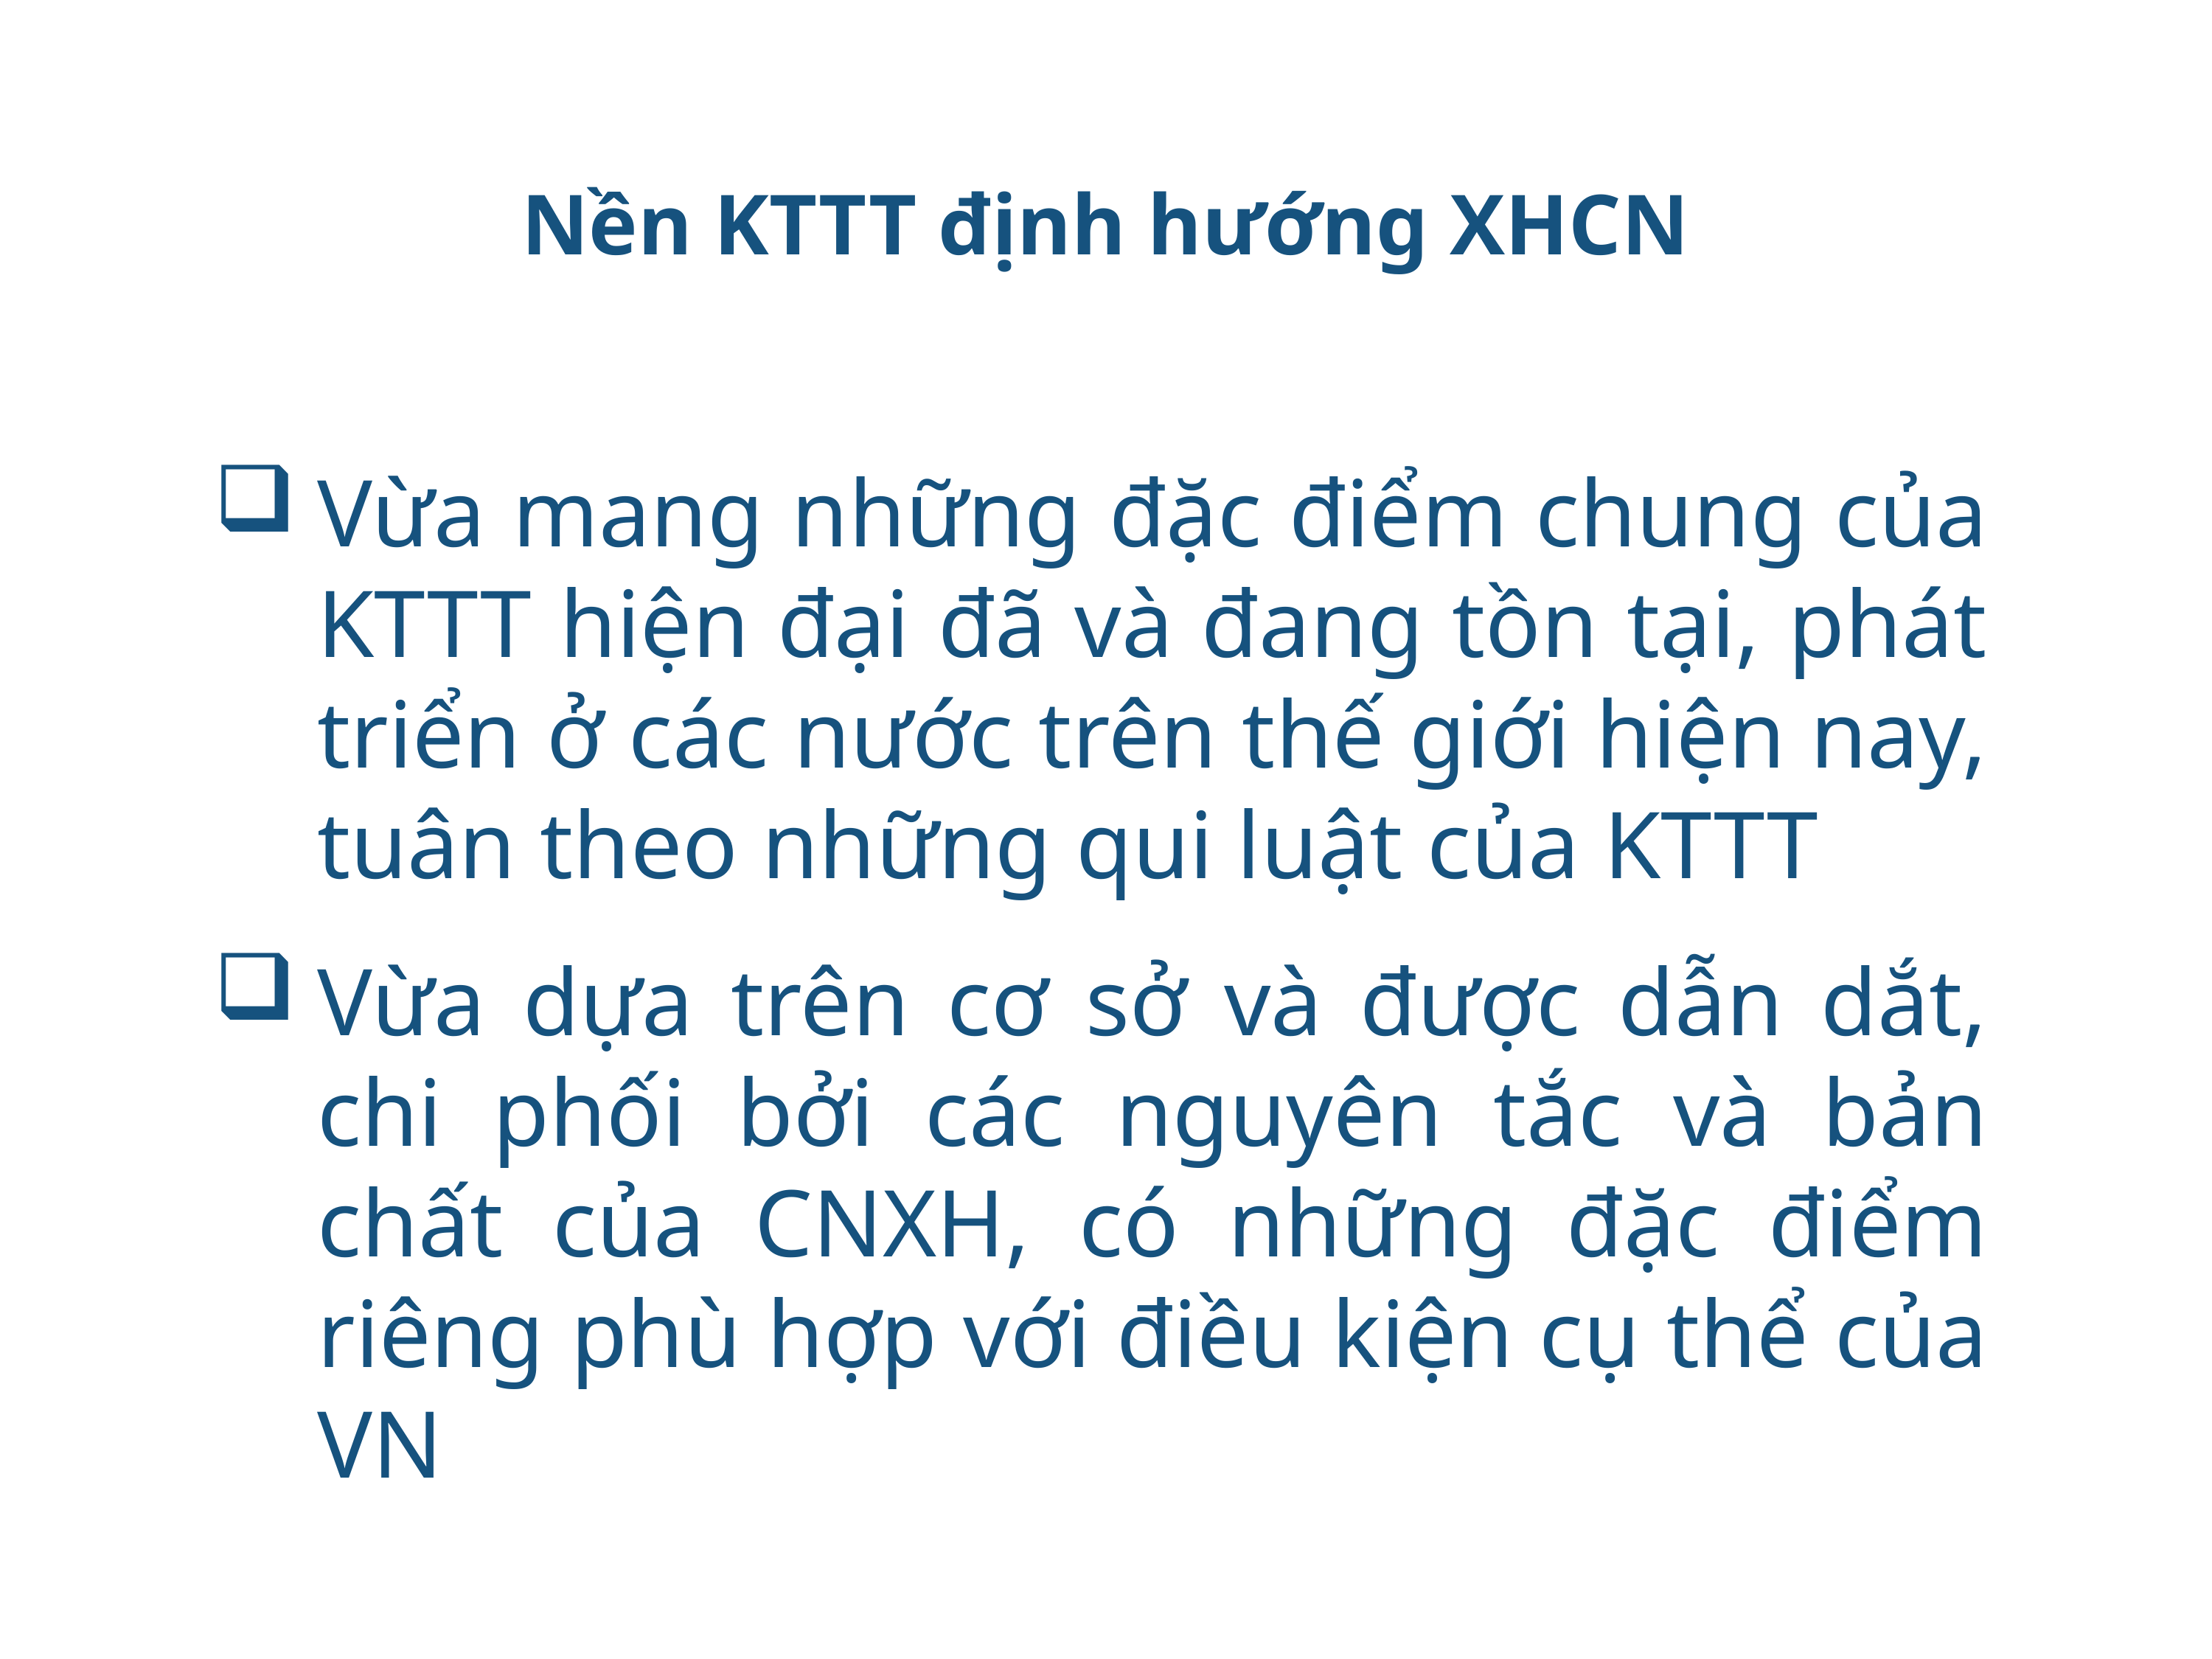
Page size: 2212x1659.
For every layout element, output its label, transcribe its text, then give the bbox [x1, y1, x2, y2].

text_box Vừa mang những đặc điểm chung của KTTT hiện đại đã và đang tồn tại, phát triển ở các nước trên thế giới hiện nay, tuân theo những qui luật của KTTT Vừa dựa trên cơ sở và được dẫn dắt, chi phối bởi các nguyên tắc và bản chất của CNXH, có những đặc điểm riêng phù hợp với điều kiện cụ thể của VN [184, 439, 2019, 1032]
title Nền KTTT định hướng XHCN [111, 83, 2101, 360]
